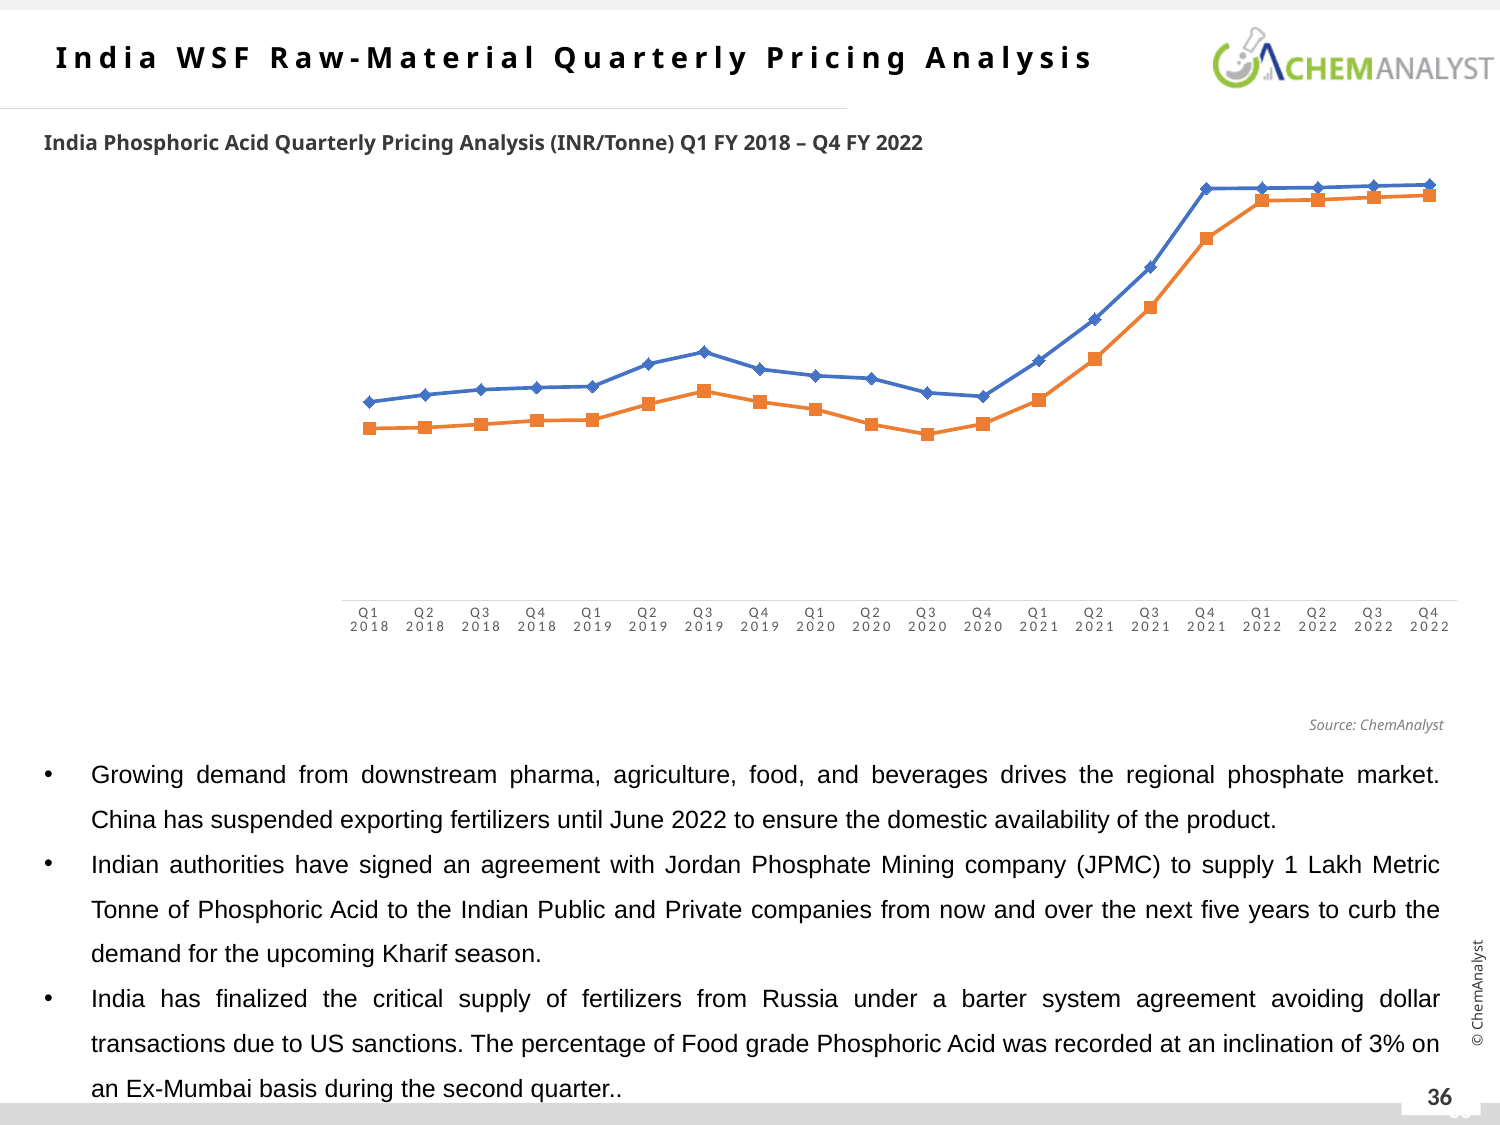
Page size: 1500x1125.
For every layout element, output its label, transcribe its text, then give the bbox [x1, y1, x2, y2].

text_box India WSF Raw-Material Quarterly Pricing Analysis [40, 31, 1256, 83]
text_box India Phosphoric Acid Quarterly Pricing Analysis (INR/Tonne) Q1 FY 2018 – Q4 FY 2022 [29, 110, 1417, 163]
text_box Source: ChemAnalyst [688, 708, 1459, 736]
chart [31, 158, 1459, 706]
text_box Growing demand from downstream pharma, agriculture, food, and beverages drives the regional phosphate market. China has suspended exporting fertilizers until June 2022 to ensure the domestic availability of the product. Indian authorities have signed an agreement with Jordan Phosphate Mining company (JPMC) to supply 1 Lakh Metric Tonne of Phosphoric Acid to the Indian Public and Private companies from now and over the next five years to curb the demand for the upcoming Kharif season. India has finalized the critical supply of fertilizers from Russia under a barter system agreement avoiding dollar transactions due to US sanctions. The percentage of Food grade Phosphoric Acid was recorded at an inclination of 3% on an Ex-Mumbai basis during the second quarter.. [29, 736, 1459, 1110]
picture [1213, 27, 1500, 103]
text_box 36 [1423, 1079, 1497, 1125]
